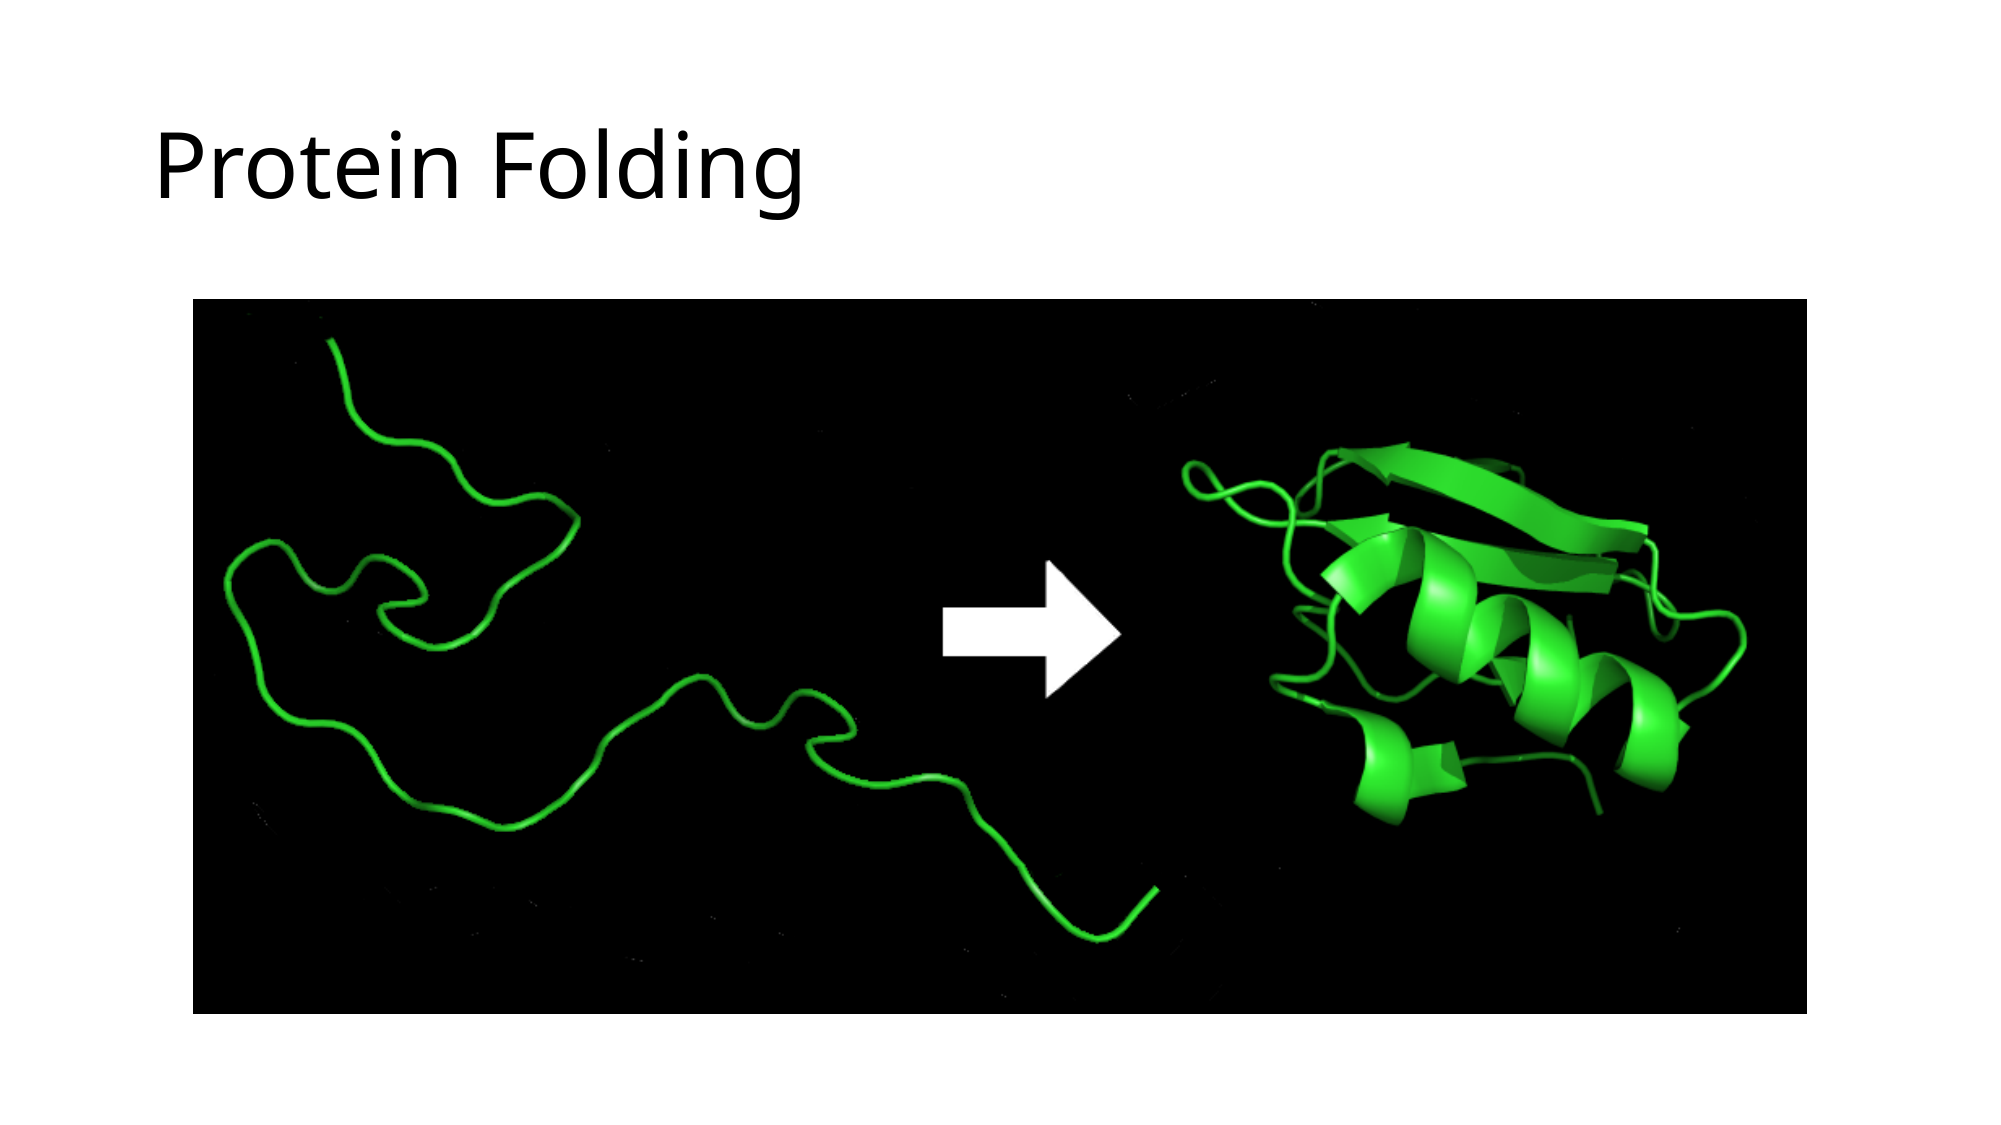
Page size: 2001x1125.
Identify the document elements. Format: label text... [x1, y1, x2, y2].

title Protein Folding [137, 59, 1863, 278]
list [193, 299, 1807, 1014]
